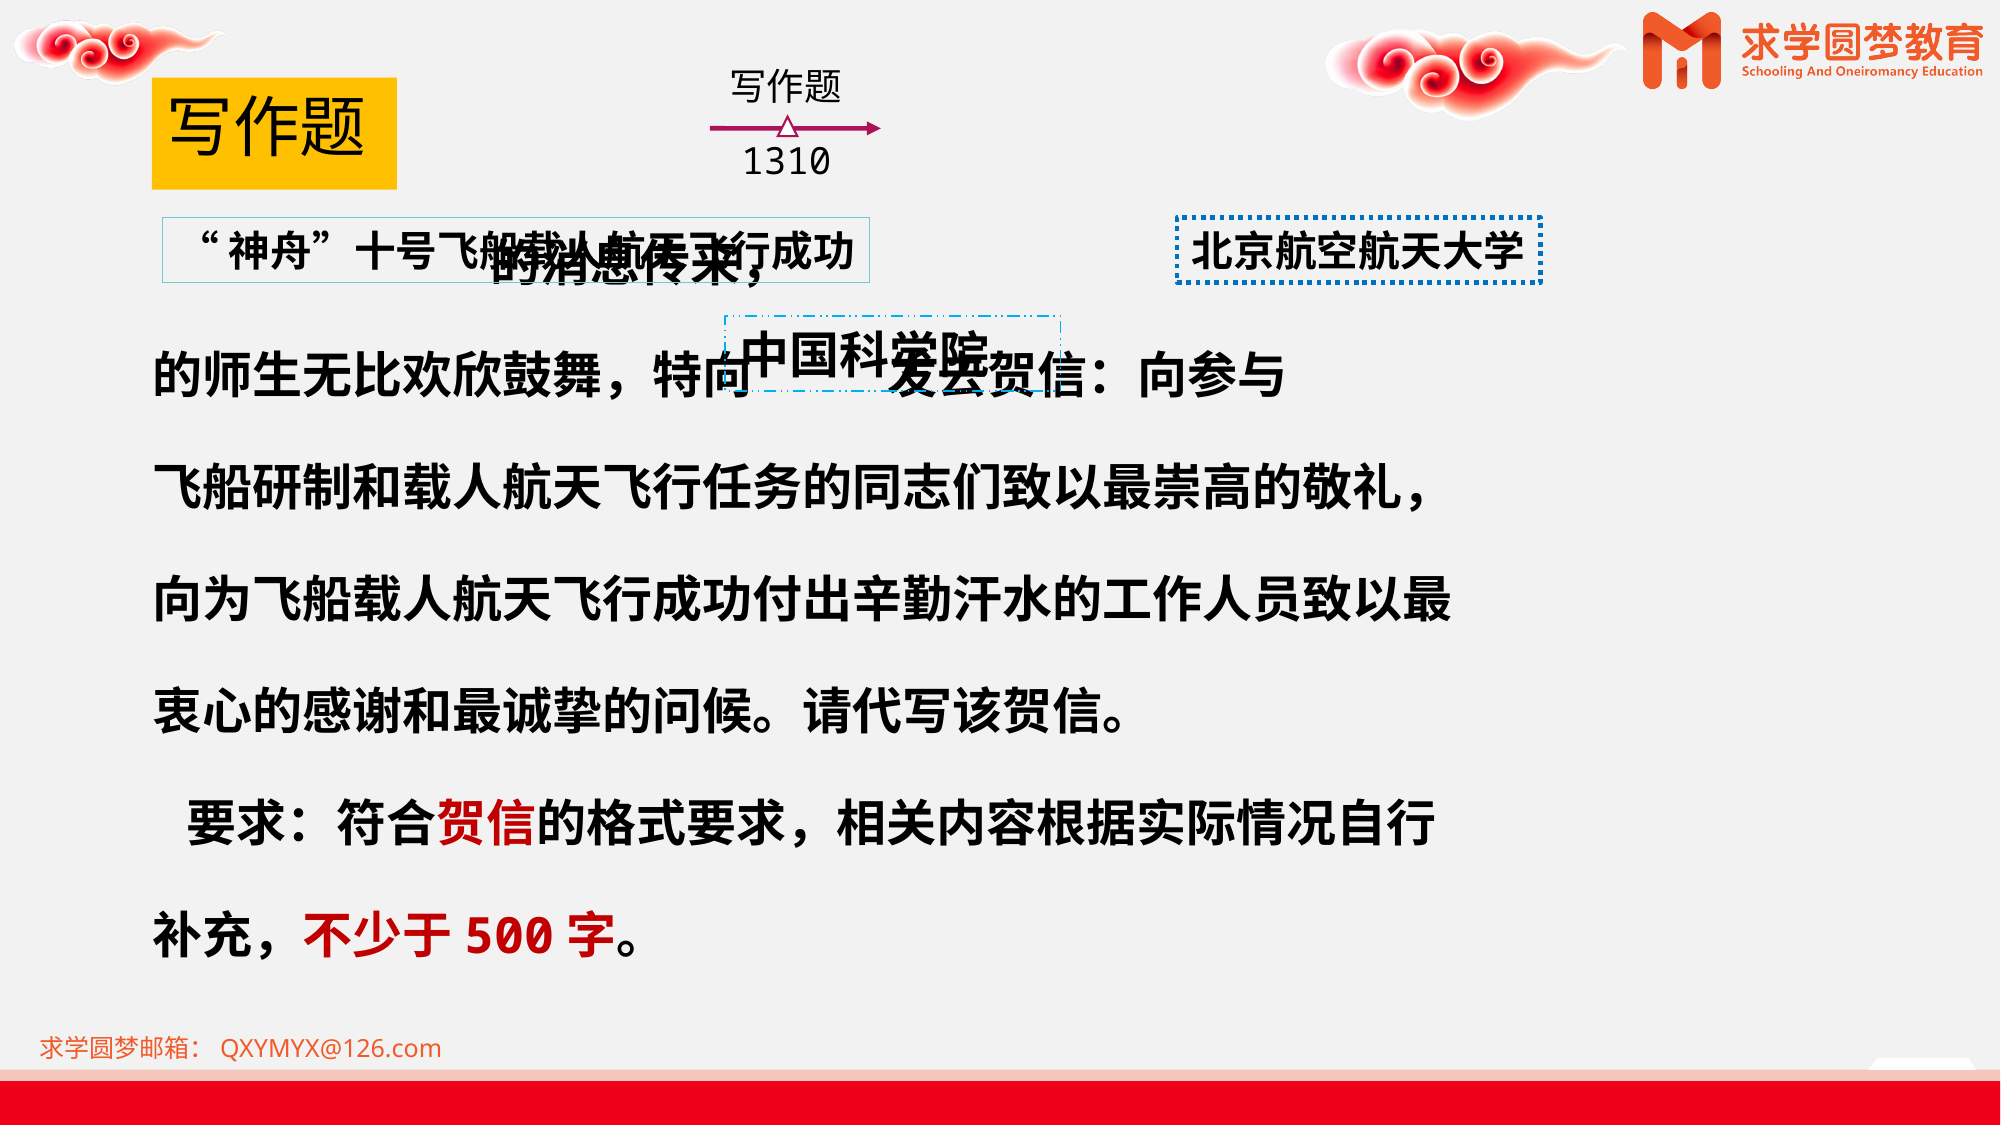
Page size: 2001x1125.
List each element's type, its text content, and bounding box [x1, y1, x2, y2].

list 的消息传来， 的师生无比欢欣鼓舞，特向 发去贺信：向参与 飞船研制和载人航天飞行任务的同志们致以最崇高的敬礼， 向为飞船载人航天飞行成功付出辛勤汗水的工作人员致以最 衷心的感谢和最诚挚的问候。请代写该贺信。 要求：符合贺信的格式要求，相关内容根据实际情况自行 补充，不少于500字。 [137, 182, 1607, 997]
title 写作题 [151, 77, 397, 182]
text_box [709, 55, 881, 190]
text_box 中国科学院 [724, 316, 1061, 391]
picture [1304, 0, 2000, 134]
picture [0, 0, 248, 95]
text_box “神舟”十号飞船载人航天飞行成功 [162, 217, 870, 283]
text_box 北京航空航天大学 [1176, 217, 1541, 283]
